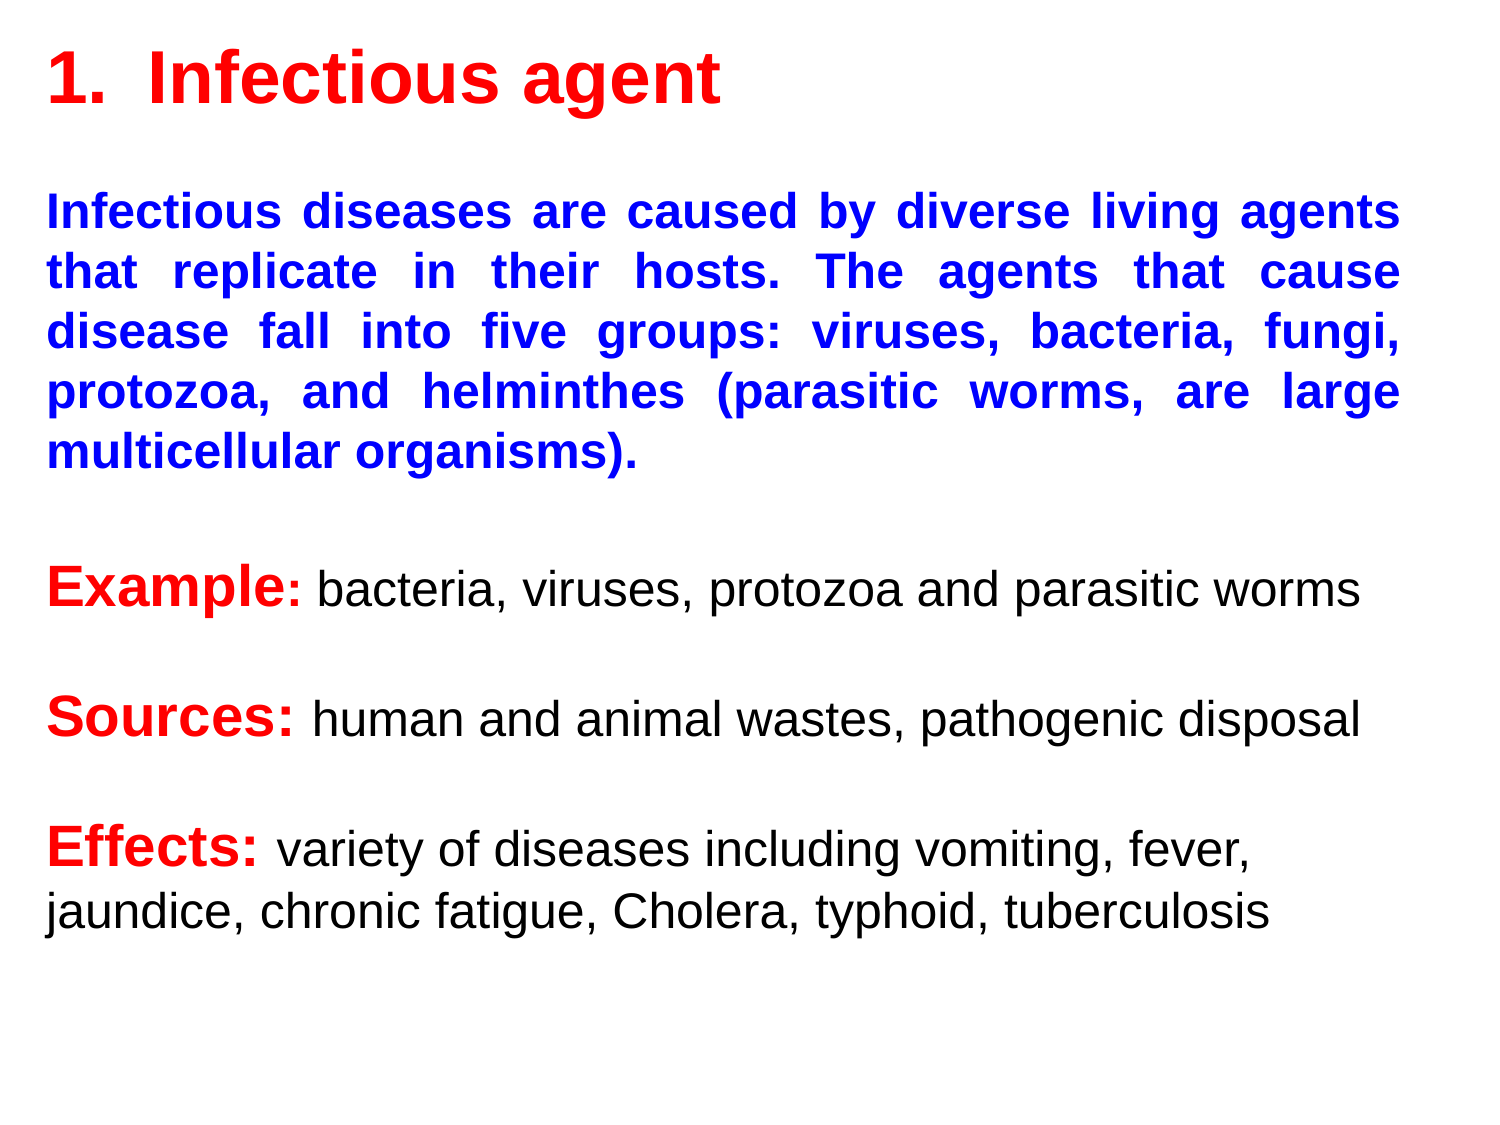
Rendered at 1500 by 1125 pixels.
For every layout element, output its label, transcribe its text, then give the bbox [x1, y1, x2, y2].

text_box Infectious agent Infectious diseases are caused by diverse living agents that replicate in their hosts. The agents that cause disease fall into five groups: viruses, bacteria, fungi, protozoa, and helminthes (parasitic worms, are large multicellular organisms). Example: bacteria, viruses, protozoa and parasitic worms Sources: human and animal wastes, pathogenic disposal Effects: variety of diseases including vomiting, fever, jaundice, chronic fatigue, Cholera, typhoid, tuberculosis [31, 20, 1417, 946]
